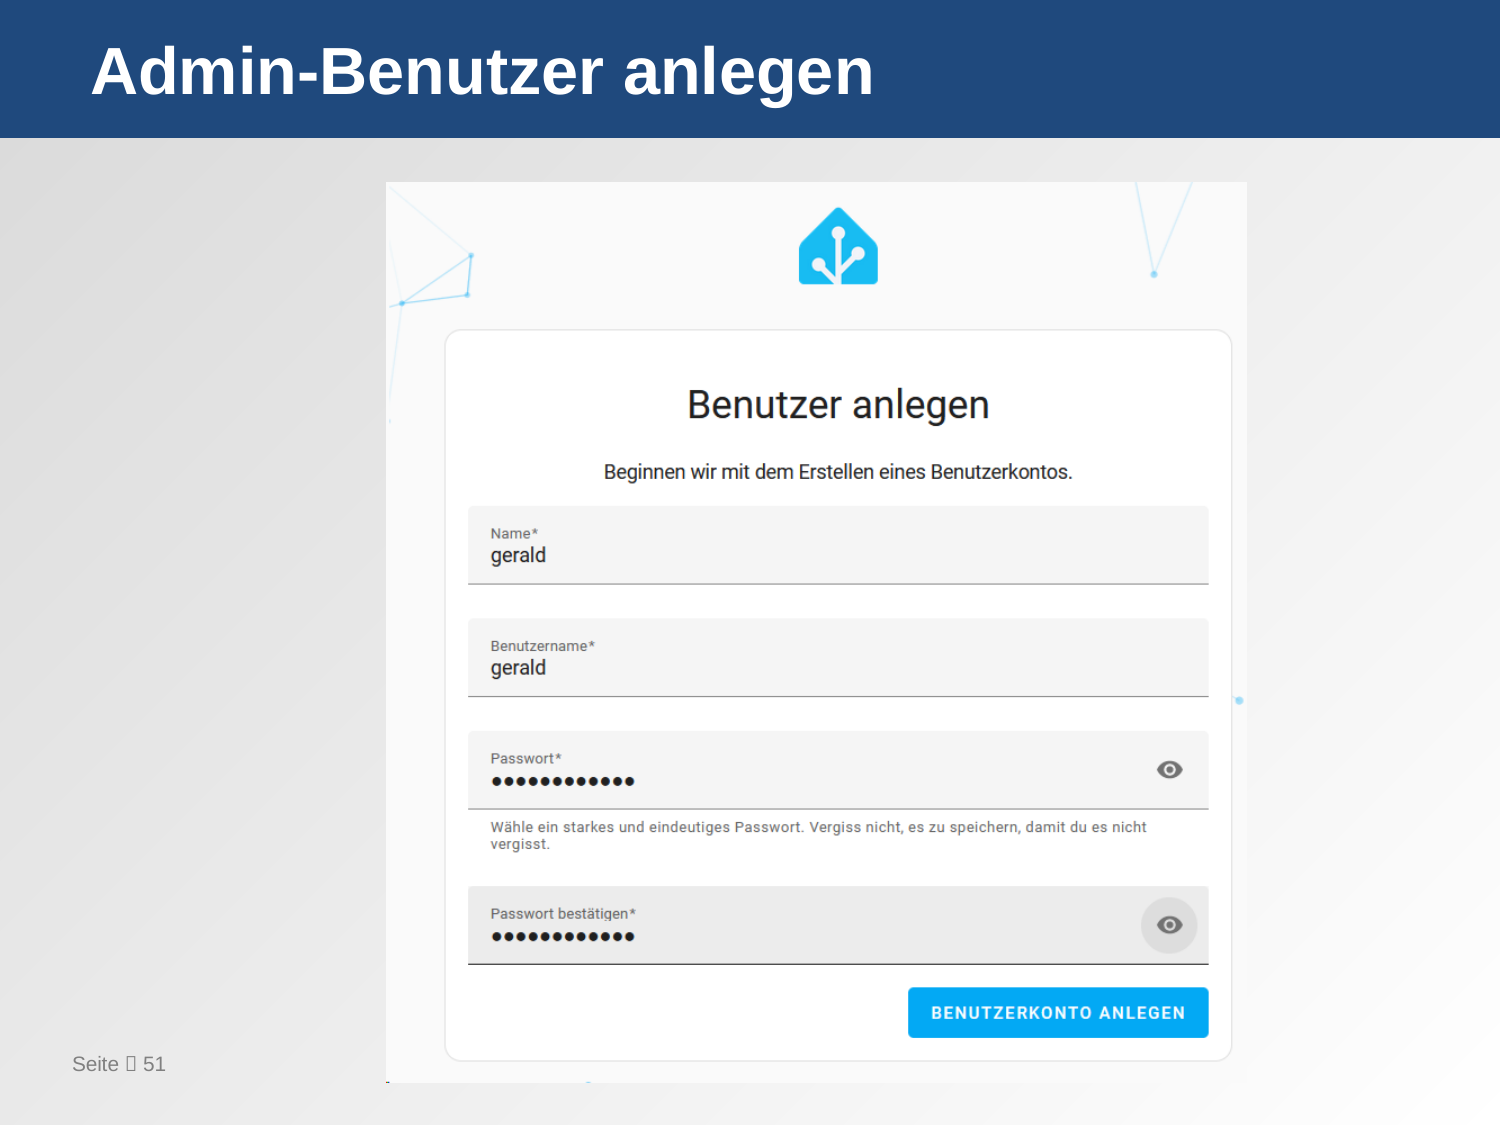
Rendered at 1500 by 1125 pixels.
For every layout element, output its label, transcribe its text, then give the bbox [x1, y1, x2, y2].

title Admin-Benutzer anlegen [75, 20, 1425, 208]
picture [386, 182, 1247, 1083]
